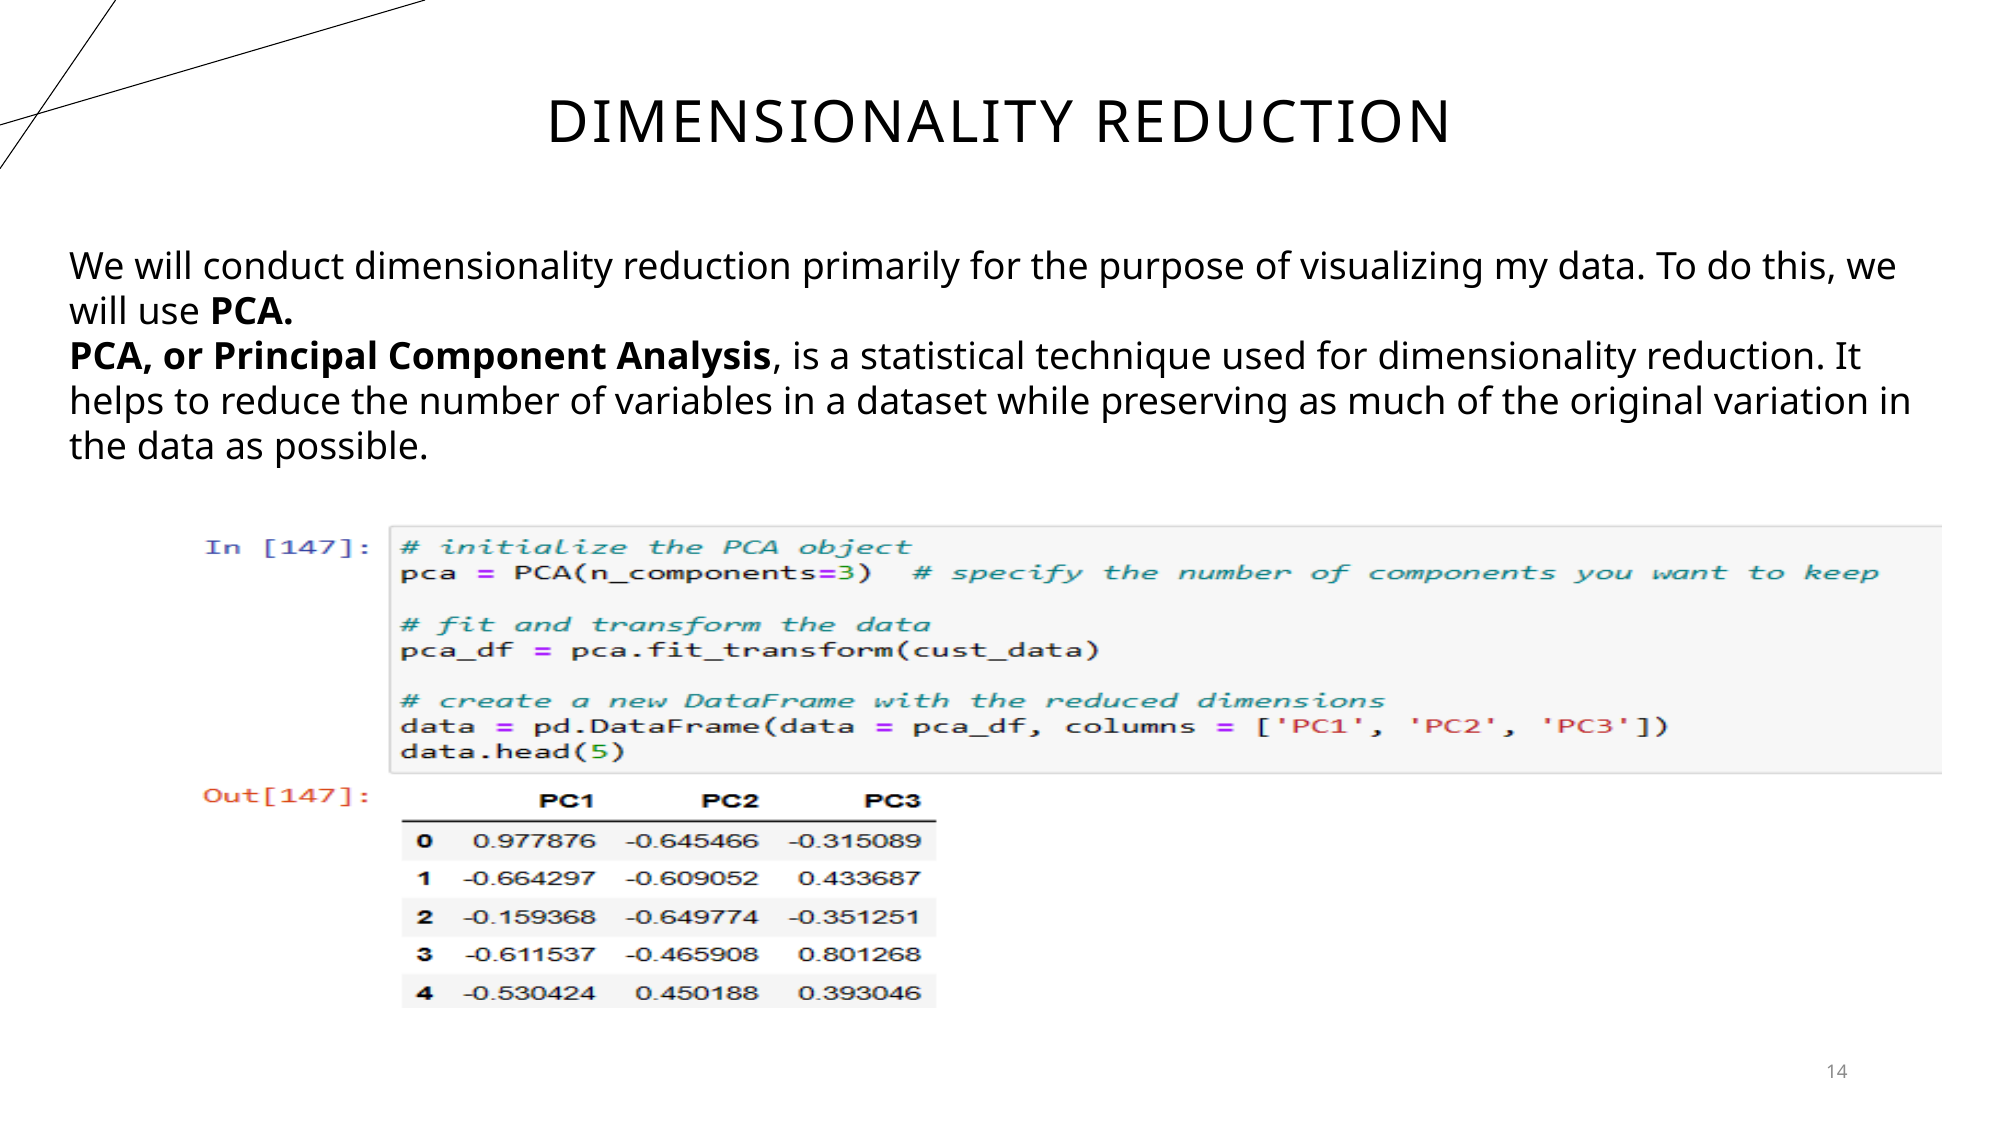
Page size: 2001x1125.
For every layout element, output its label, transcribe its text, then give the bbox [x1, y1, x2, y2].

text_box We will conduct dimensionality reduction primarily for the purpose of visualizing my data. To do this, we will use PCA. PCA, or Principal Component Analysis, is a statistical technique used for dimensionality reduction. It helps to reduce the number of variables in a dataset while preserving as much of the original variation in the data as possible. [54, 234, 1944, 520]
title Dimensionality Reduction [137, 59, 1863, 188]
picture [177, 522, 1942, 1008]
slide_number 14 [1412, 1042, 1863, 1103]
